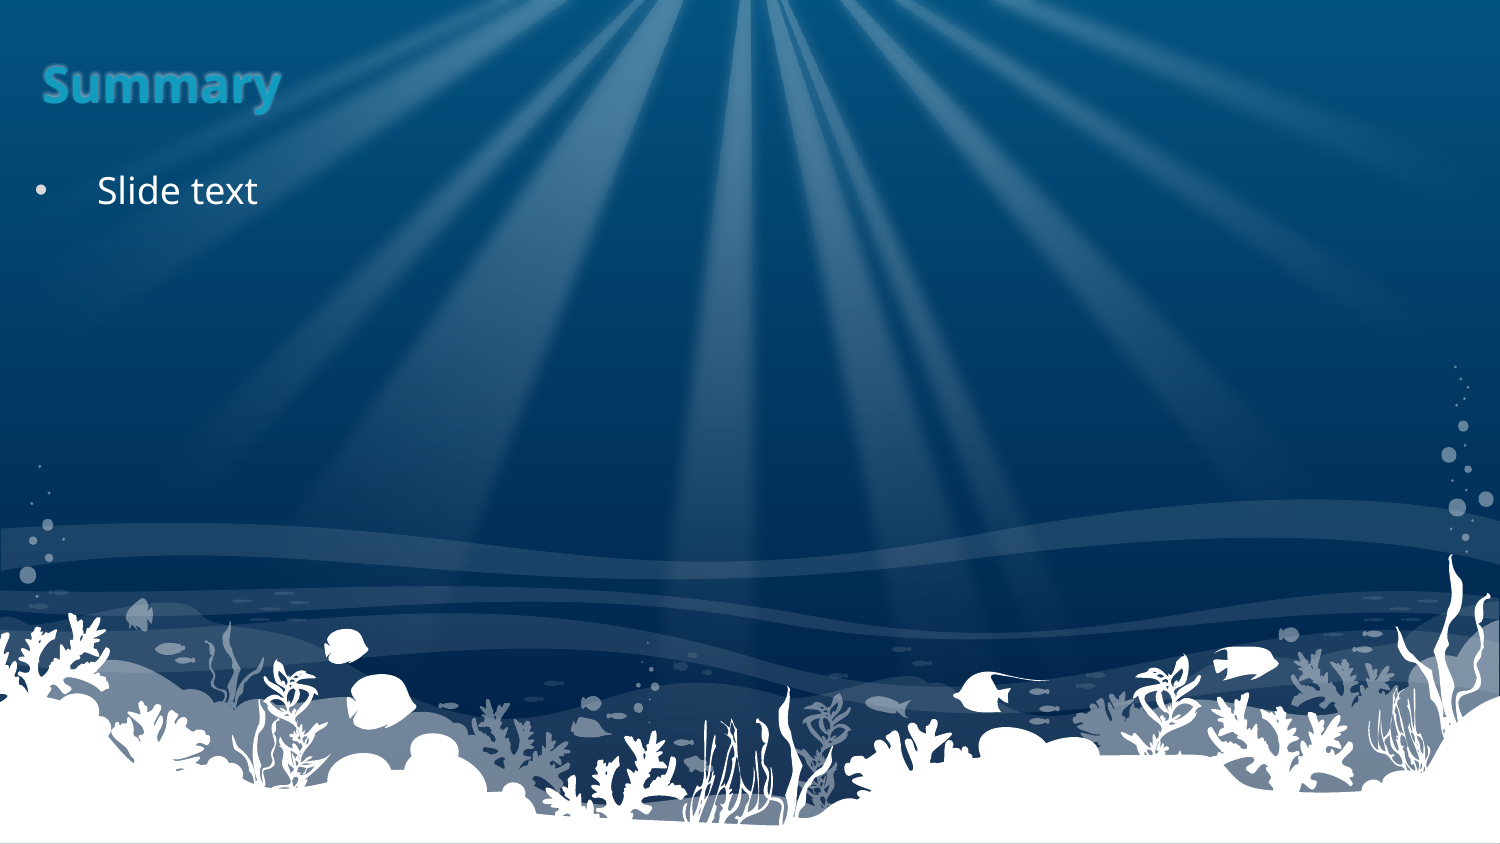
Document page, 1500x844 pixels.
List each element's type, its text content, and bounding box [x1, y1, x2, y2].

list Slide text [22, 167, 1478, 785]
title Summary [42, 43, 1442, 115]
picture [0, 0, 1500, 488]
